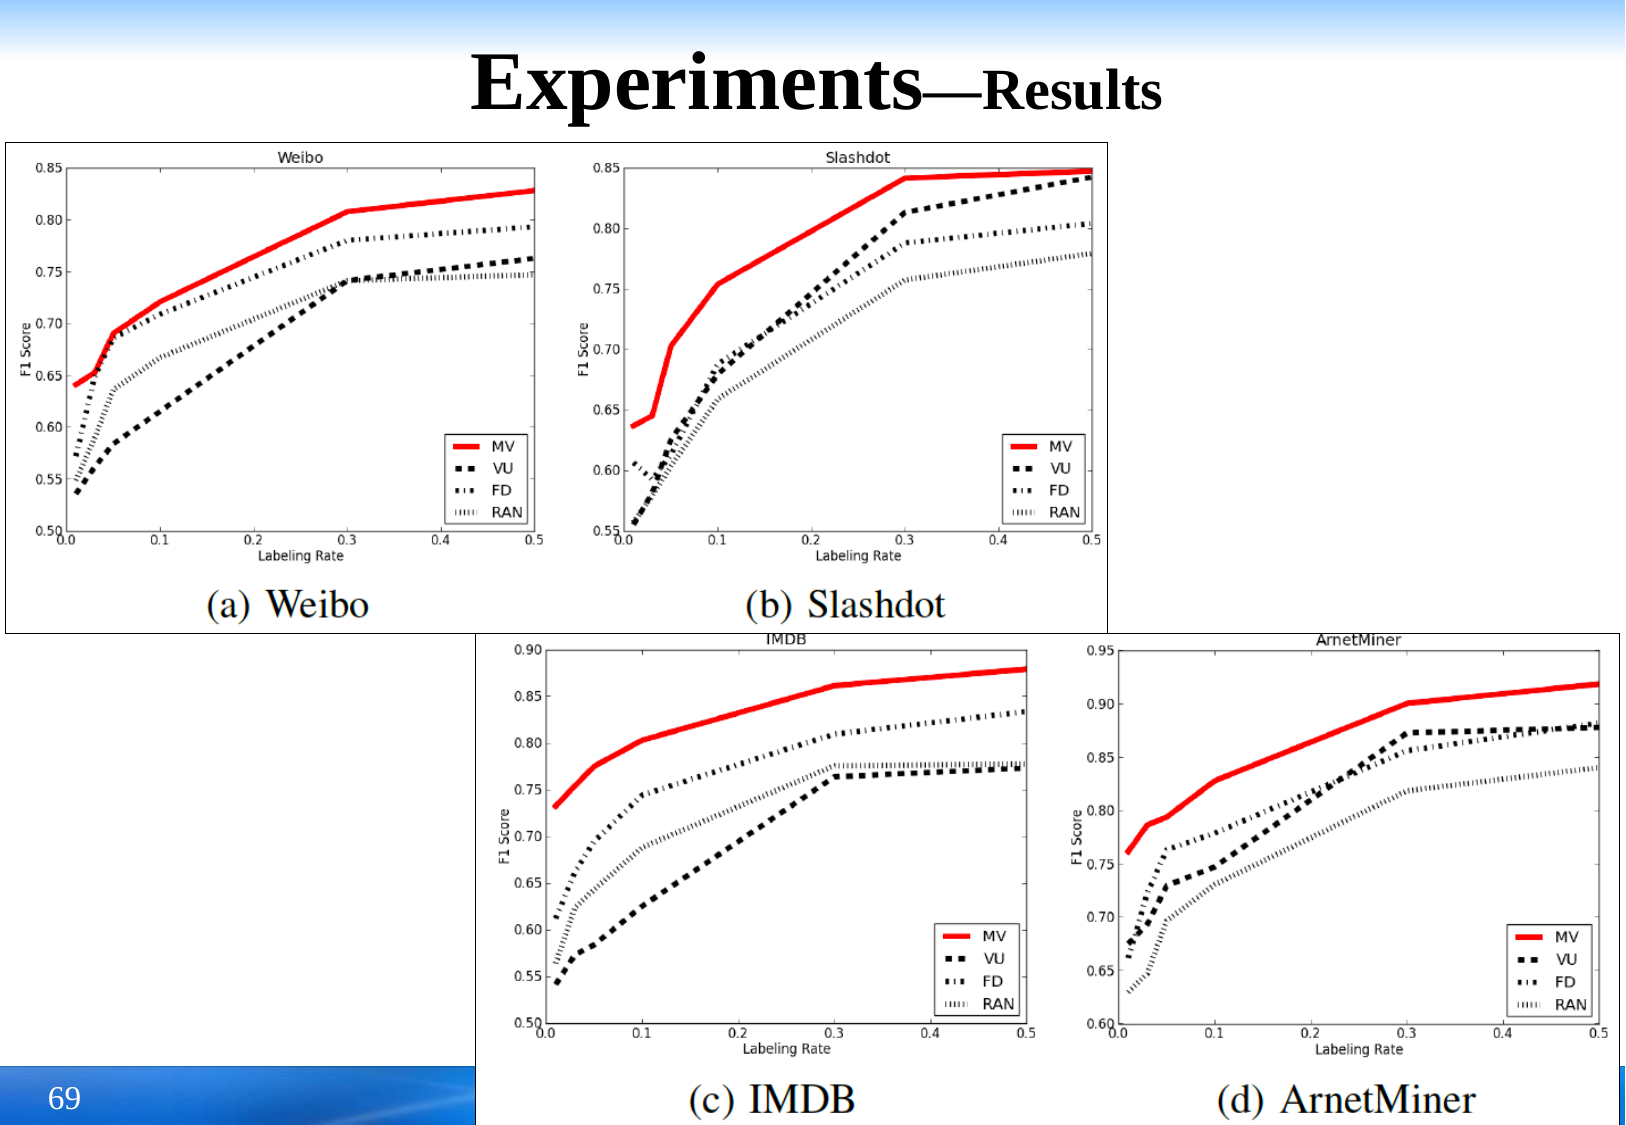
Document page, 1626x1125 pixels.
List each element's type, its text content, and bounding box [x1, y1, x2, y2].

text_box Experiments—Results [71, 19, 1563, 134]
picture [0, 142, 1625, 1125]
